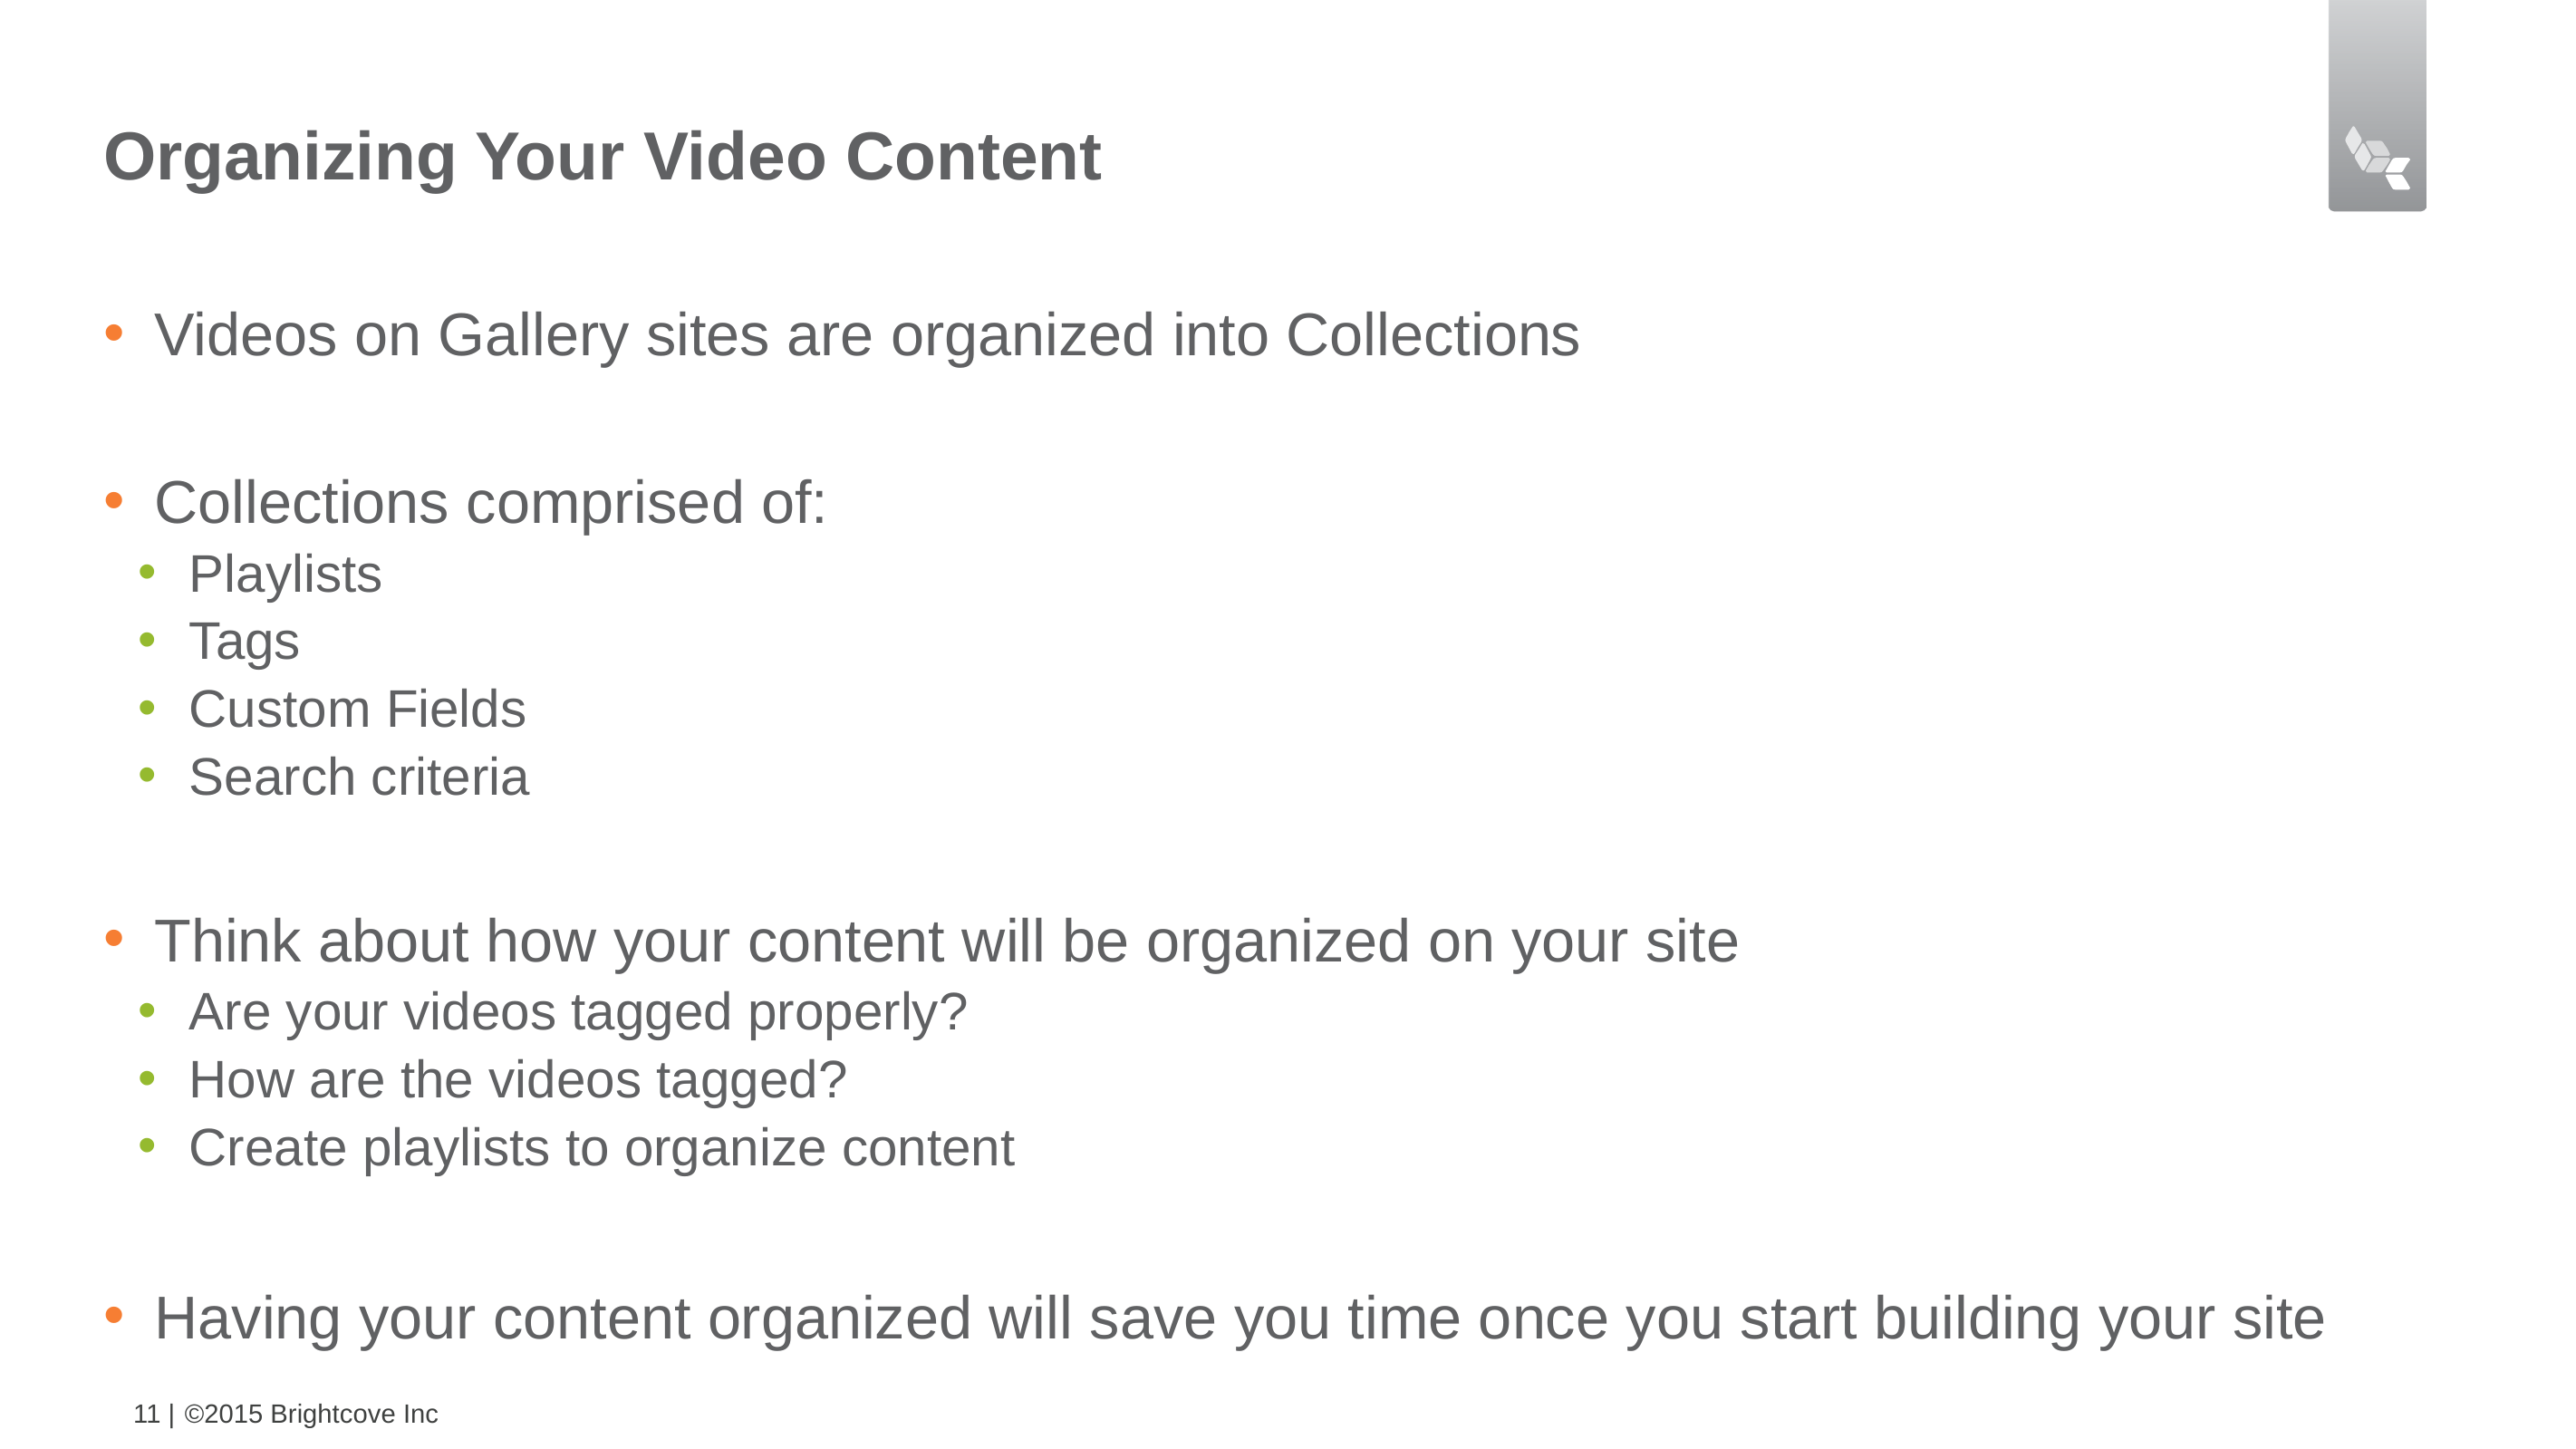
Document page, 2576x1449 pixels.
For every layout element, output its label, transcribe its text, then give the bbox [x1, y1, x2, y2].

slide_number 11 | [88, 1374, 189, 1449]
title Organizing Your Video Content [80, 44, 2270, 260]
footer ©2015 Brightcove Inc [189, 1374, 988, 1449]
list Videos on Gallery sites are organized into Collections Collections comprised of: Playlists Tags Custom Fields Search criteria Think about how your content will be organized on your site Are your videos tagged properly? How are the videos tagged? Create playlists to organize content Having your content organized will save you time once you start building your site [80, 284, 2441, 1302]
